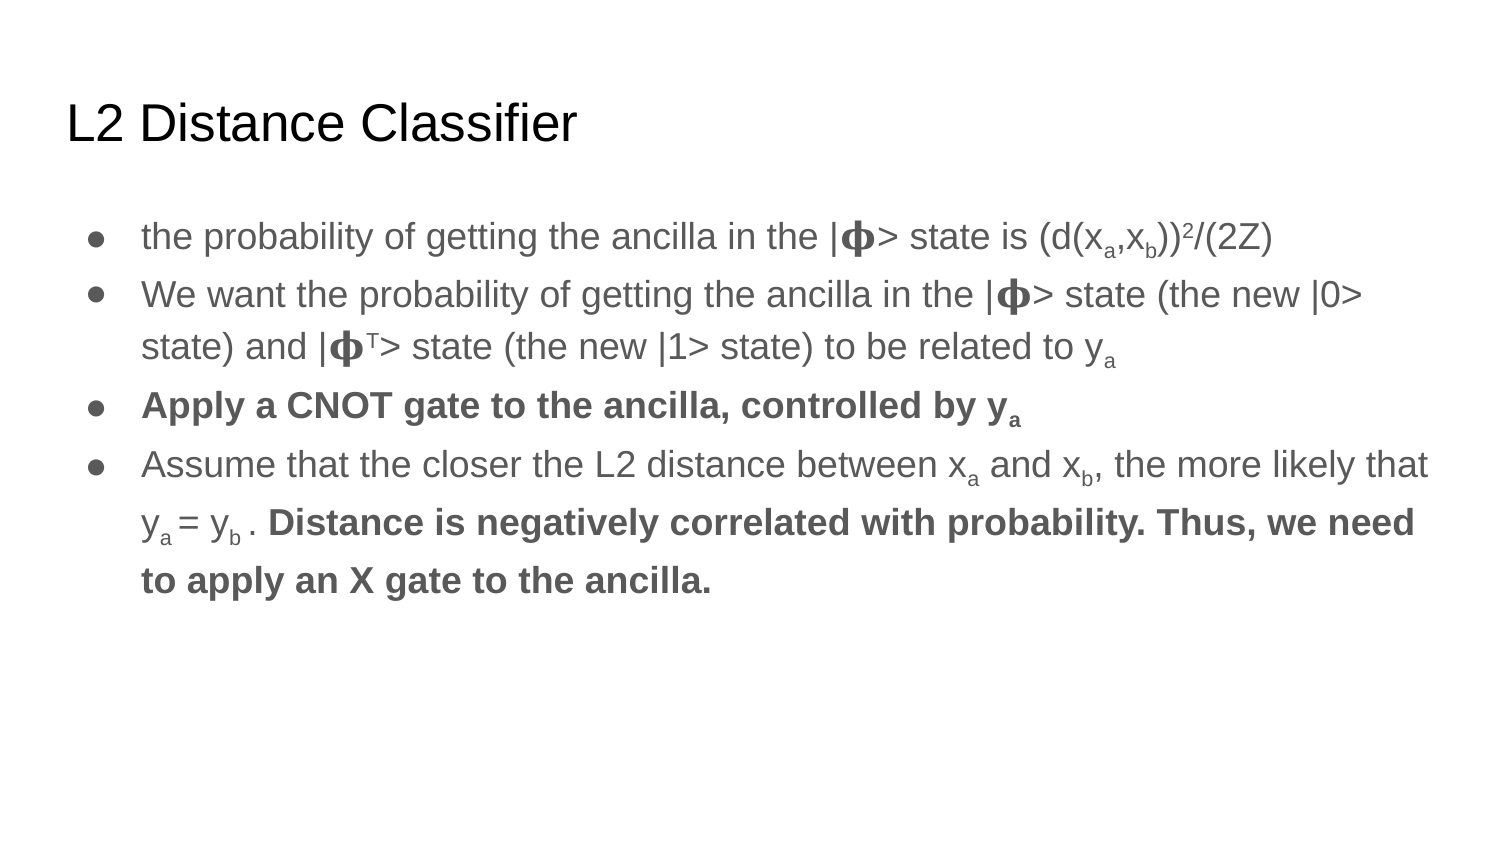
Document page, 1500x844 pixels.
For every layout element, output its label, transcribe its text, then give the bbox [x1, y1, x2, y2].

list the probability of getting the ancilla in the |𝛟> state is (d(xa,xb))2/(2Z) We want the probability of getting the ancilla in the |𝛟> state (the new |0> state) and |𝛟T> state (the new |1> state) to be related to ya Apply a CNOT gate to the ancilla, controlled by ya Assume that the closer the L2 distance between xa and xb, the more likely that ya = yb . Distance is negatively correlated with probability. Thus, we need to apply an X gate to the ancilla. [51, 189, 1449, 750]
title L2 Distance Classifier [51, 72, 1449, 167]
